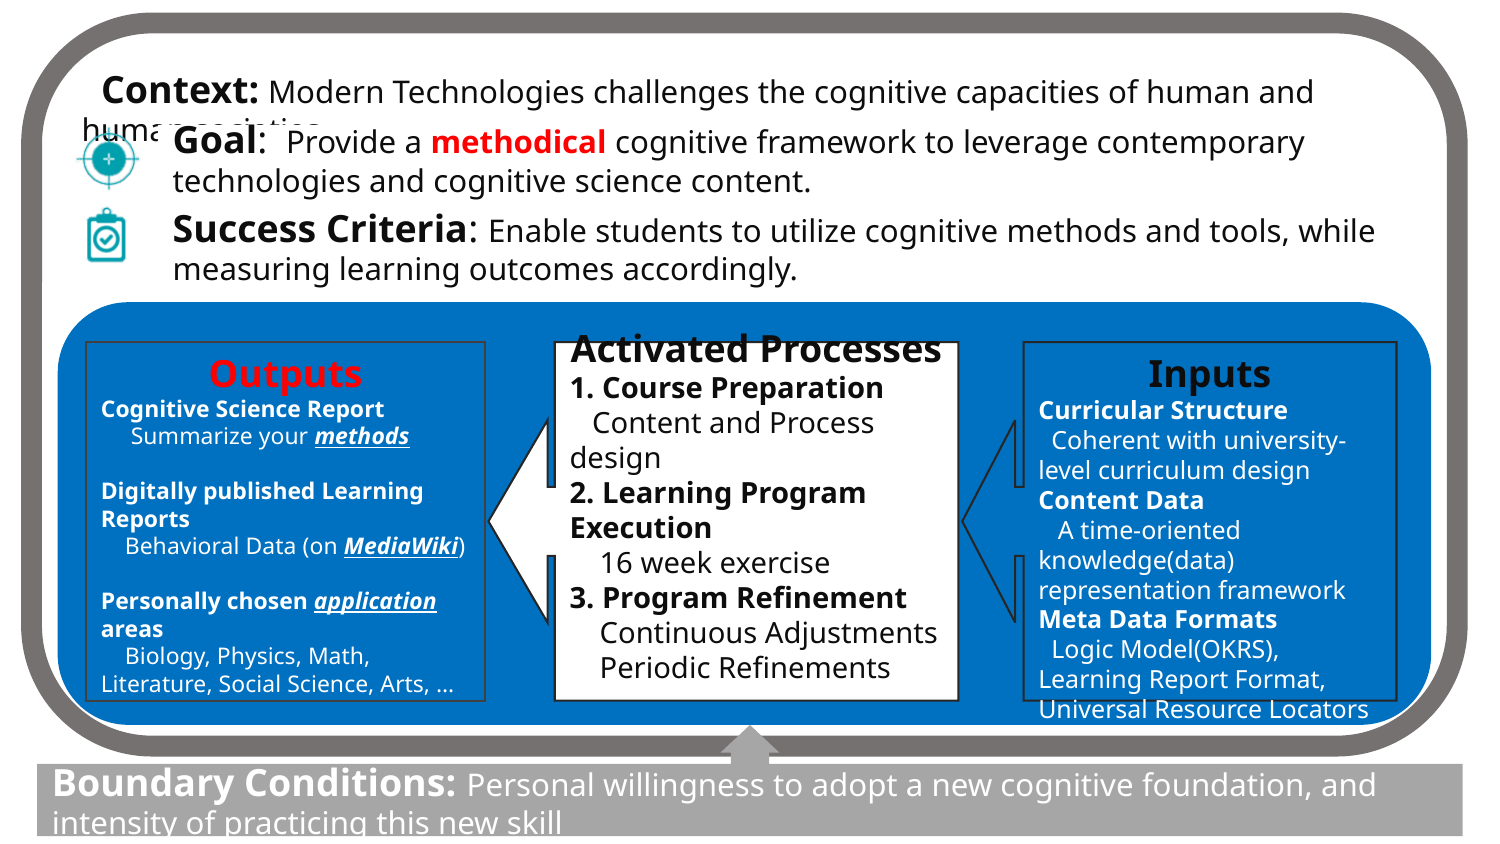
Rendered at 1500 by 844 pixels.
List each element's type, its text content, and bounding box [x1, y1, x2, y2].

text_box Outputs Cognitive Science Report Summarize your methods Digitally published Learning Reports Behavioral Data (on MediaWiki) Personally chosen application areas Biology, Physics, Math, Literature, Social Science, Arts, … [85, 341, 486, 702]
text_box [157, 124, 1437, 279]
picture [74, 124, 143, 196]
picture [86, 205, 127, 277]
text_box Boundary Conditions: Personal willingness to adopt a new cognitive foundation, and intensity of practicing this new skill [36, 723, 1464, 838]
text_box Activated Processes 1. Course Preparation Content and Process design 2. Learning Program Execution 16 week exercise 3. Program Refinement Continuous Adjustments Periodic Refinements [487, 341, 960, 702]
text_box Context: Modern Technologies challenges the cognitive capacities of human and human societies. [30, 21, 1459, 748]
text_box Inputs Curricular Structure Coherent with university-level curriculum design Content Data A time-oriented knowledge(data) representation framework Meta Data Formats Logic Model(OKRS), Learning Report Format, Universal Resource Locators [961, 341, 1398, 702]
